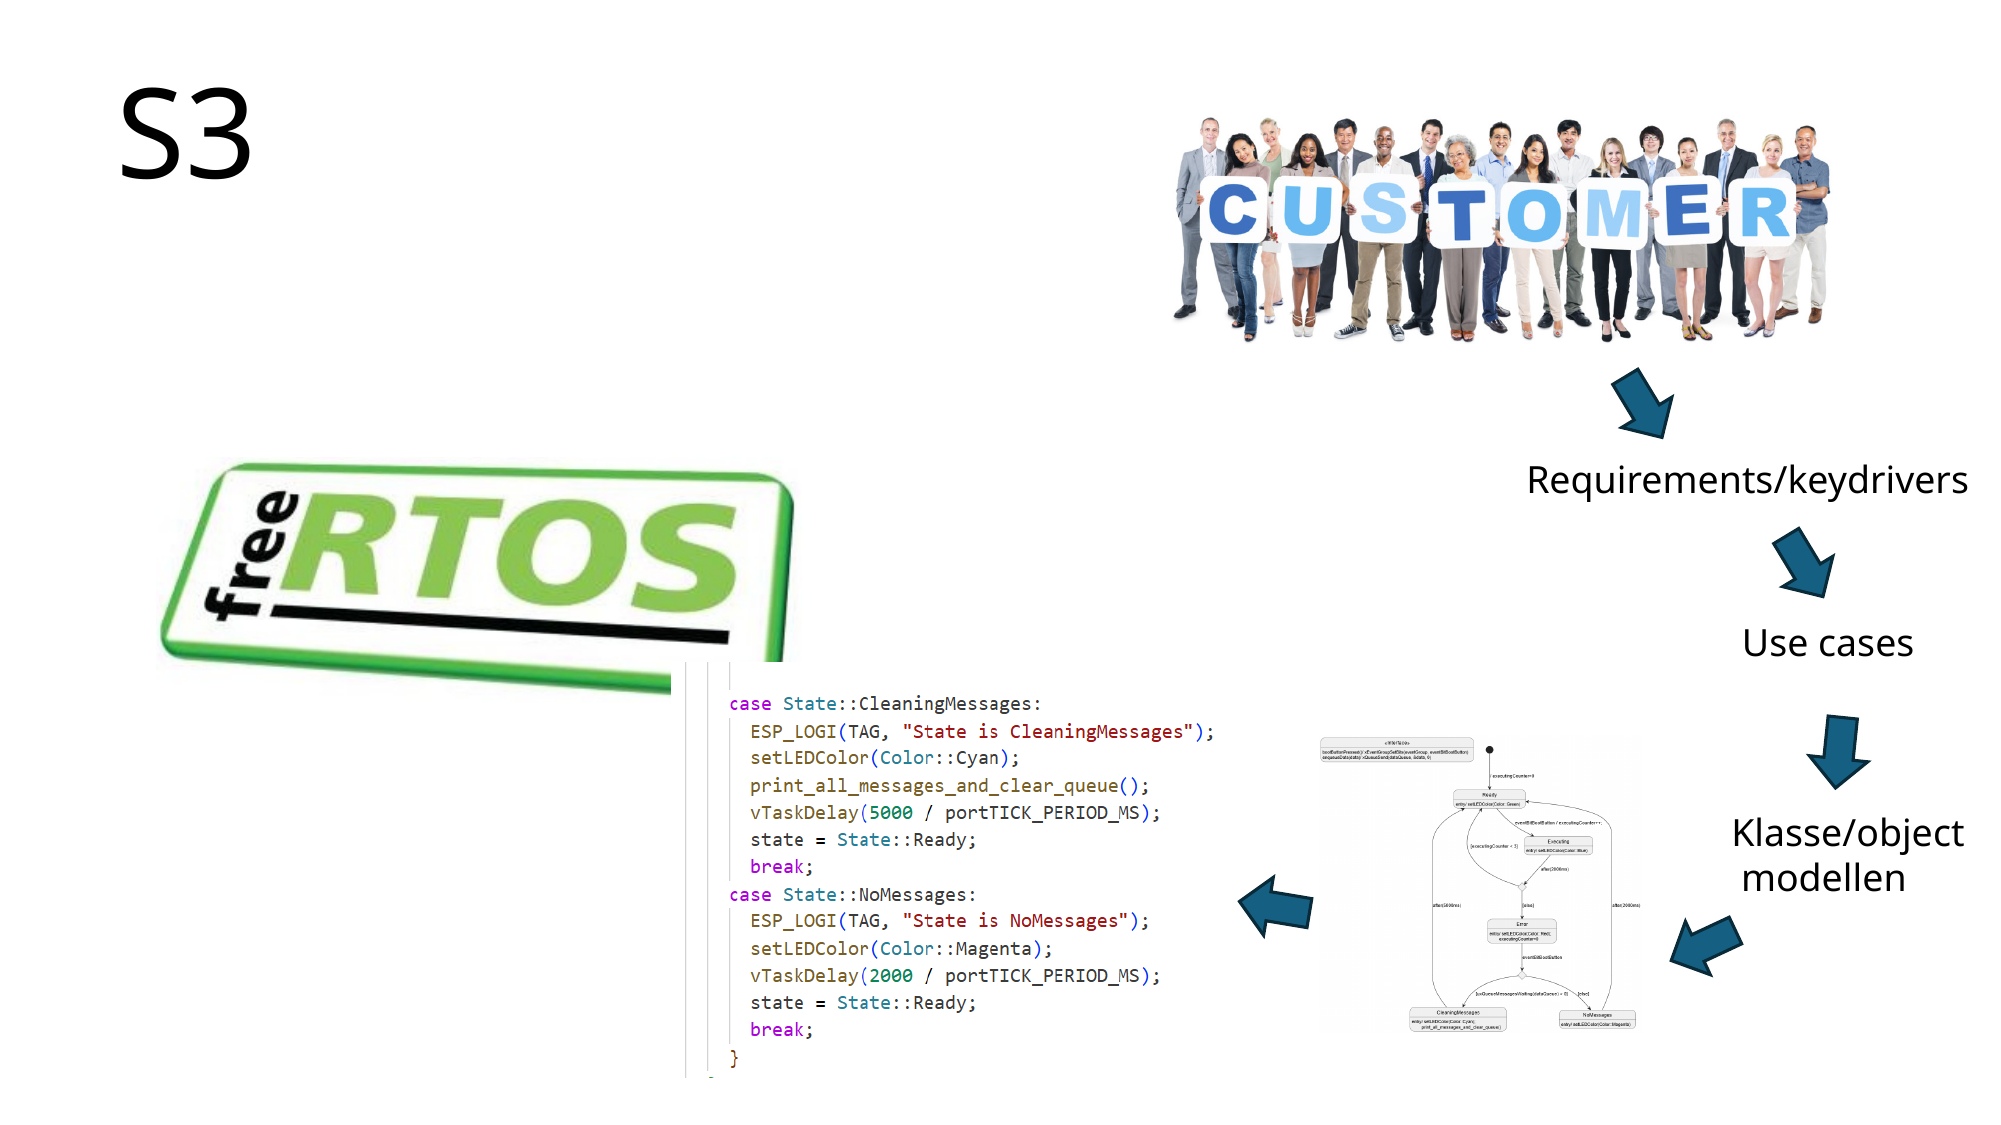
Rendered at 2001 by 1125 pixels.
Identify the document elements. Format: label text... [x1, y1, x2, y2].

text_box [1617, 423, 1668, 440]
text_box [1669, 915, 1744, 978]
text_box [1805, 714, 1872, 791]
picture [1318, 734, 1643, 1034]
text_box Klasse/object modellen [1716, 801, 1980, 906]
text_box [1771, 526, 1836, 599]
text_box [1249, 873, 1314, 940]
title S3 [24, 45, 350, 213]
text_box Requirements/keydrivers [1511, 448, 1985, 509]
text_box Use cases [1727, 611, 1930, 672]
picture [1138, 3, 1869, 423]
picture [155, 456, 1249, 1078]
